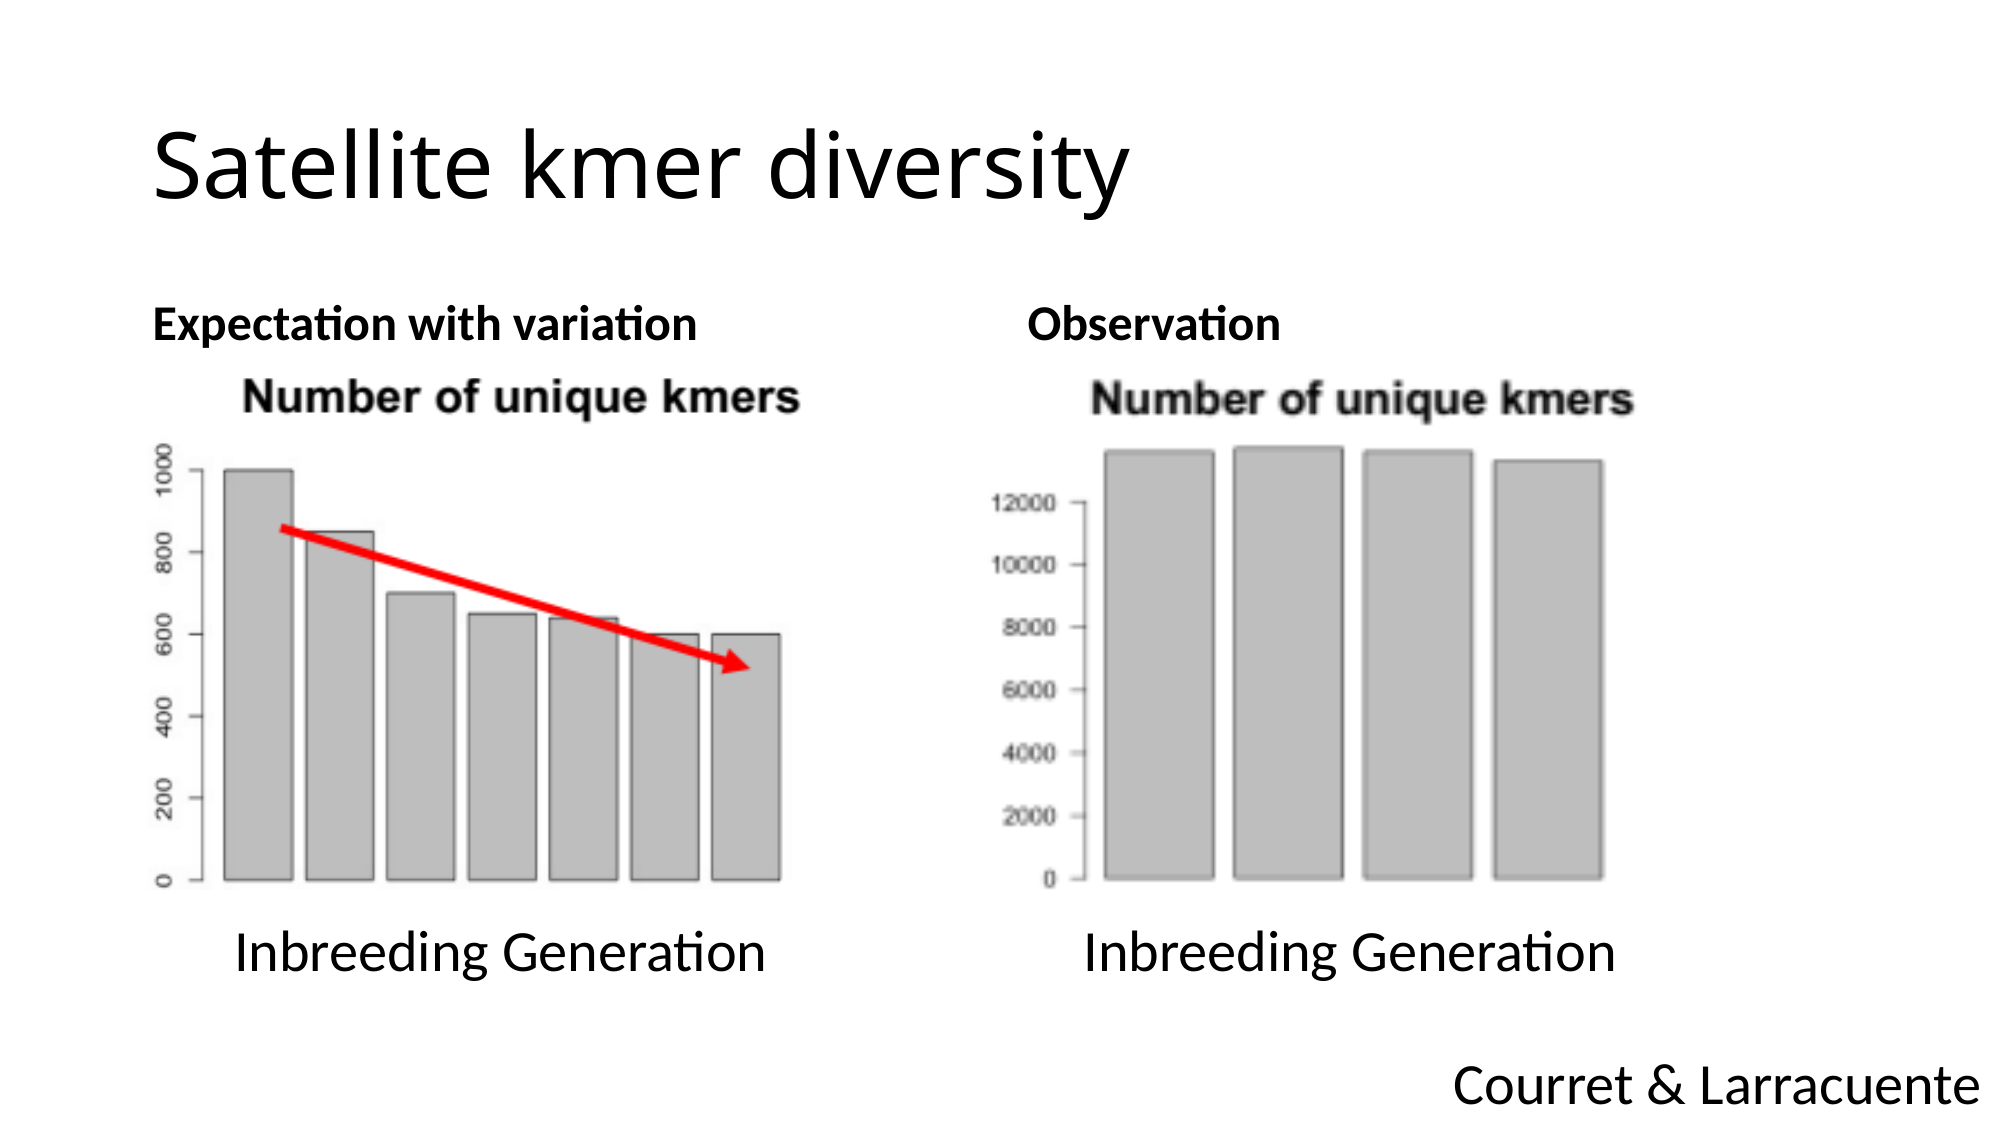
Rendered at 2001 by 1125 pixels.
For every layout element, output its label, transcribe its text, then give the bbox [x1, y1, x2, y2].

list Expectation with variation [137, 223, 984, 359]
text_box Inbreeding Generation [1068, 905, 1633, 991]
text_box Inbreeding Generation [219, 905, 783, 991]
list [983, 374, 1653, 890]
list Observation [1012, 223, 1863, 359]
text_box Courret & Larracuente [1438, 1039, 1997, 1124]
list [137, 378, 806, 890]
title Satellite kmer diversity [137, 59, 1863, 278]
